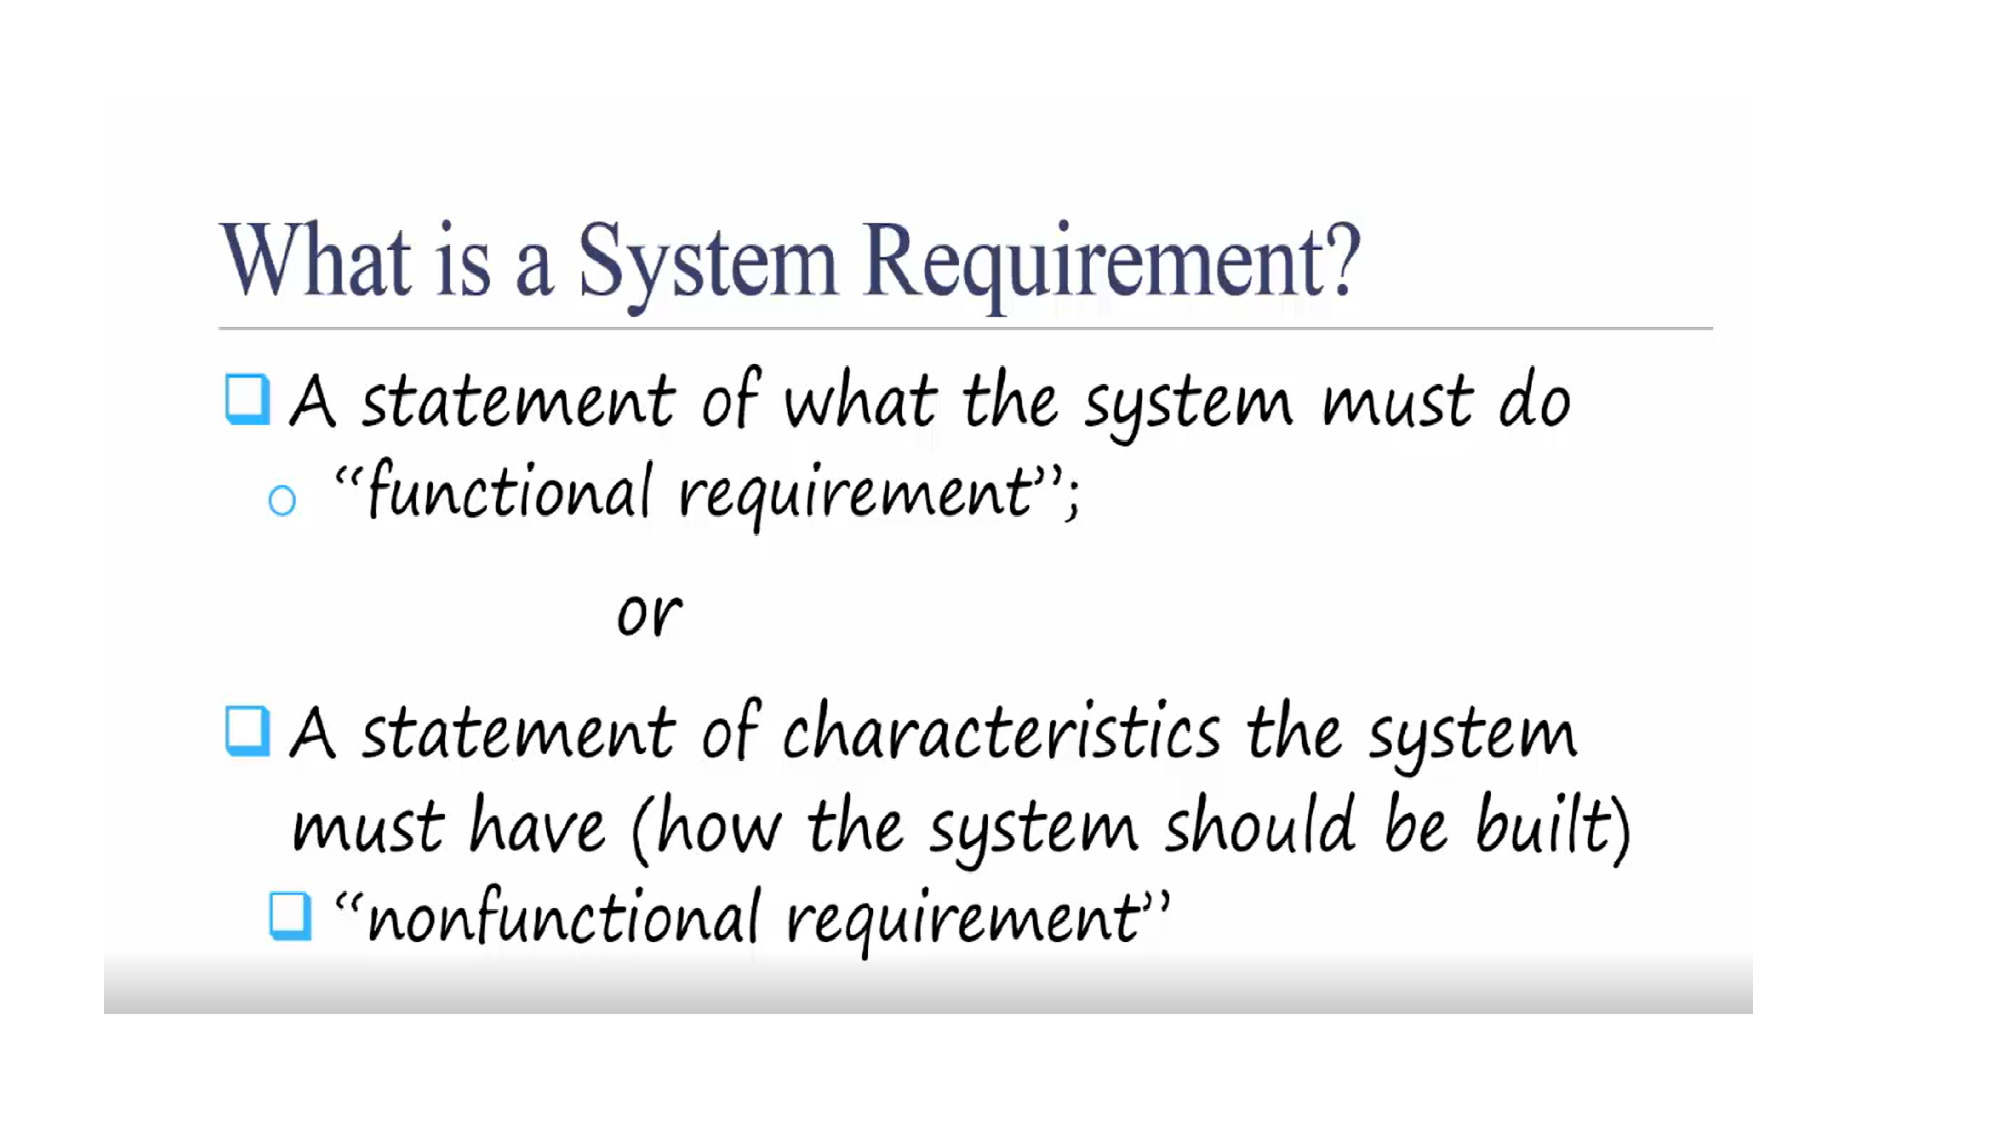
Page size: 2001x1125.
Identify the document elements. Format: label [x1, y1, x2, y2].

list [104, 95, 1753, 1014]
